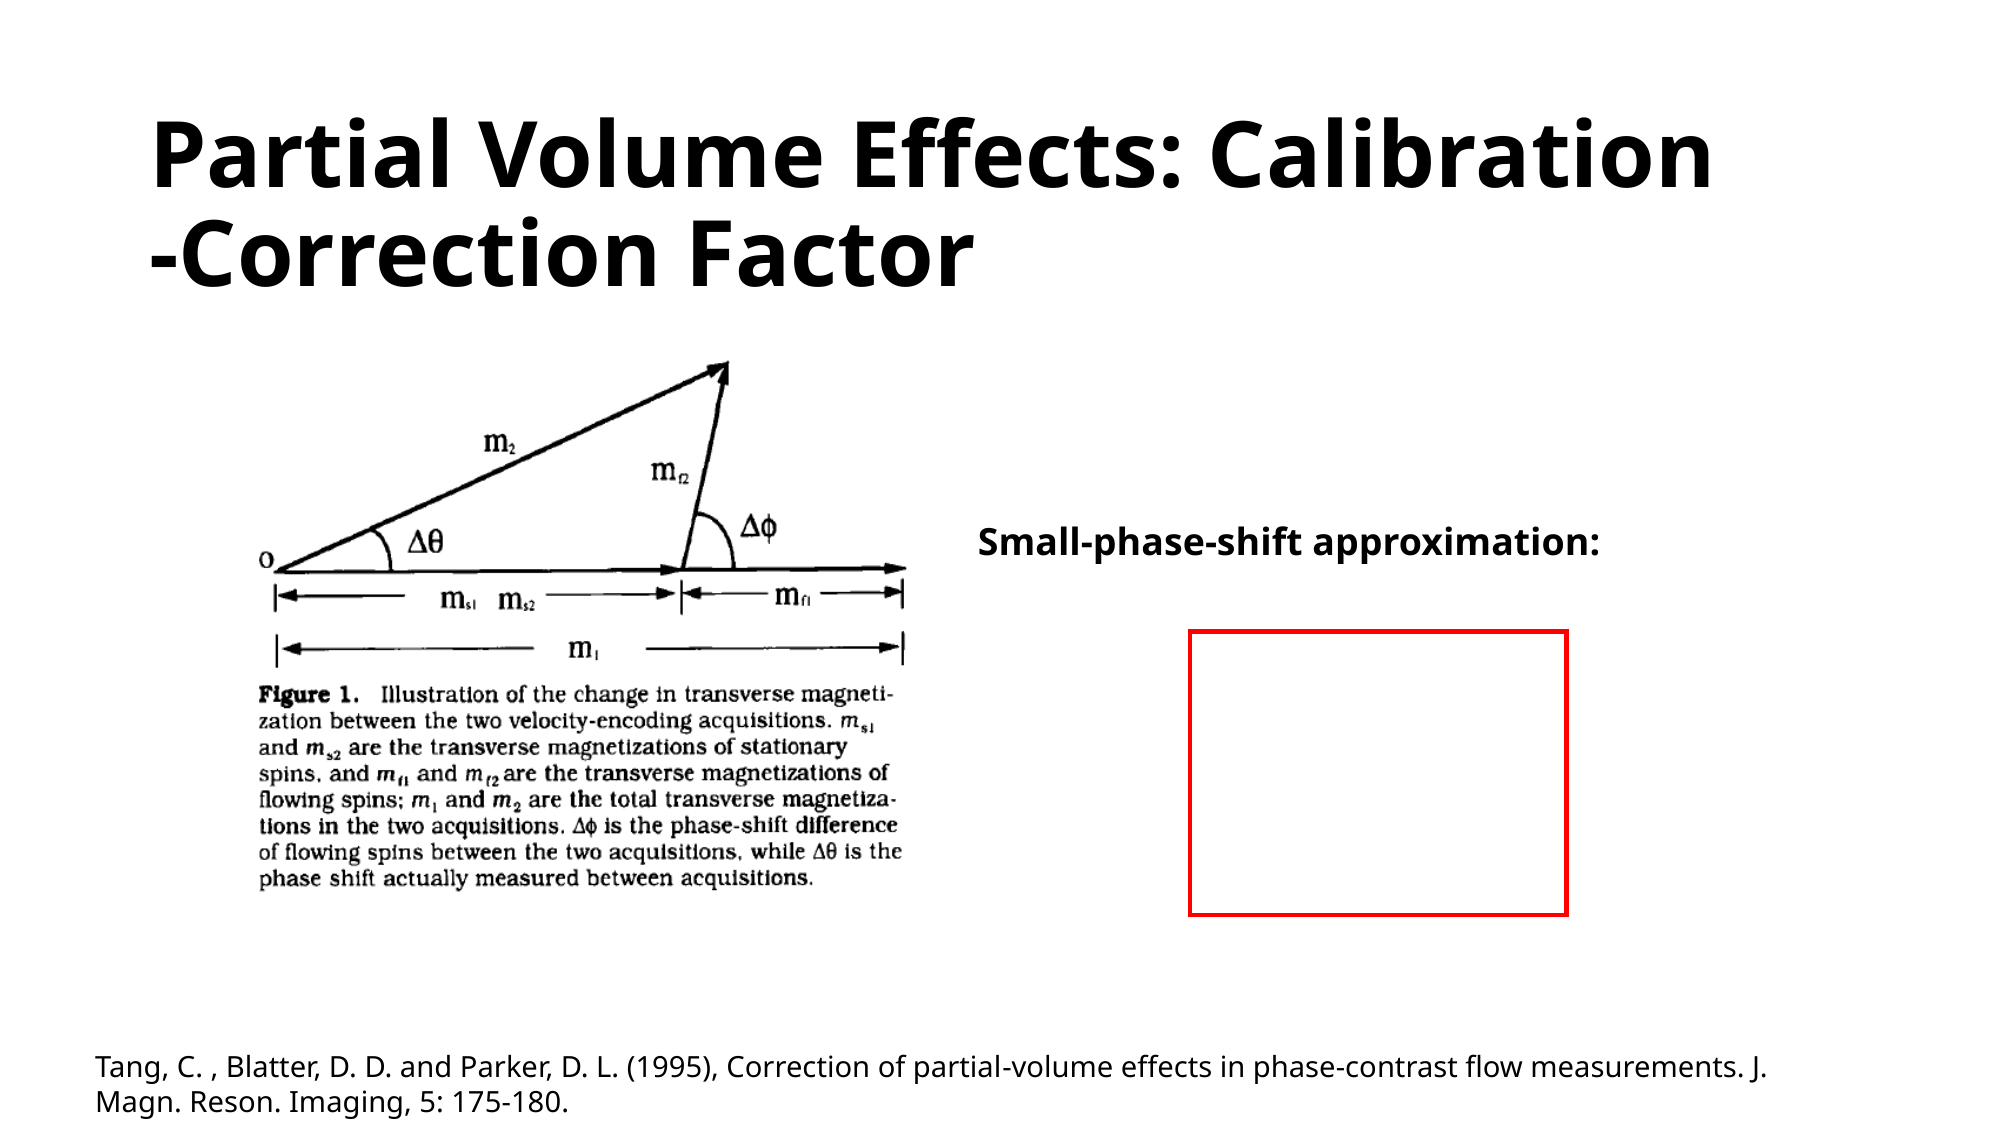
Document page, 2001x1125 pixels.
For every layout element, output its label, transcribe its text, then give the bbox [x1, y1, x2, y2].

text_box [1189, 631, 1568, 916]
title Partial Volume Effects: Calibration -Correction Factor [134, 98, 1860, 317]
picture [204, 290, 964, 932]
text_box Tang, C. , Blatter, D. D. and Parker, D. L. (1995), Correction of partial‐volume effects in phase‐contrast flow measurements. J. Magn. Reson. Imaging, 5: 175-180. [80, 1040, 1846, 1125]
